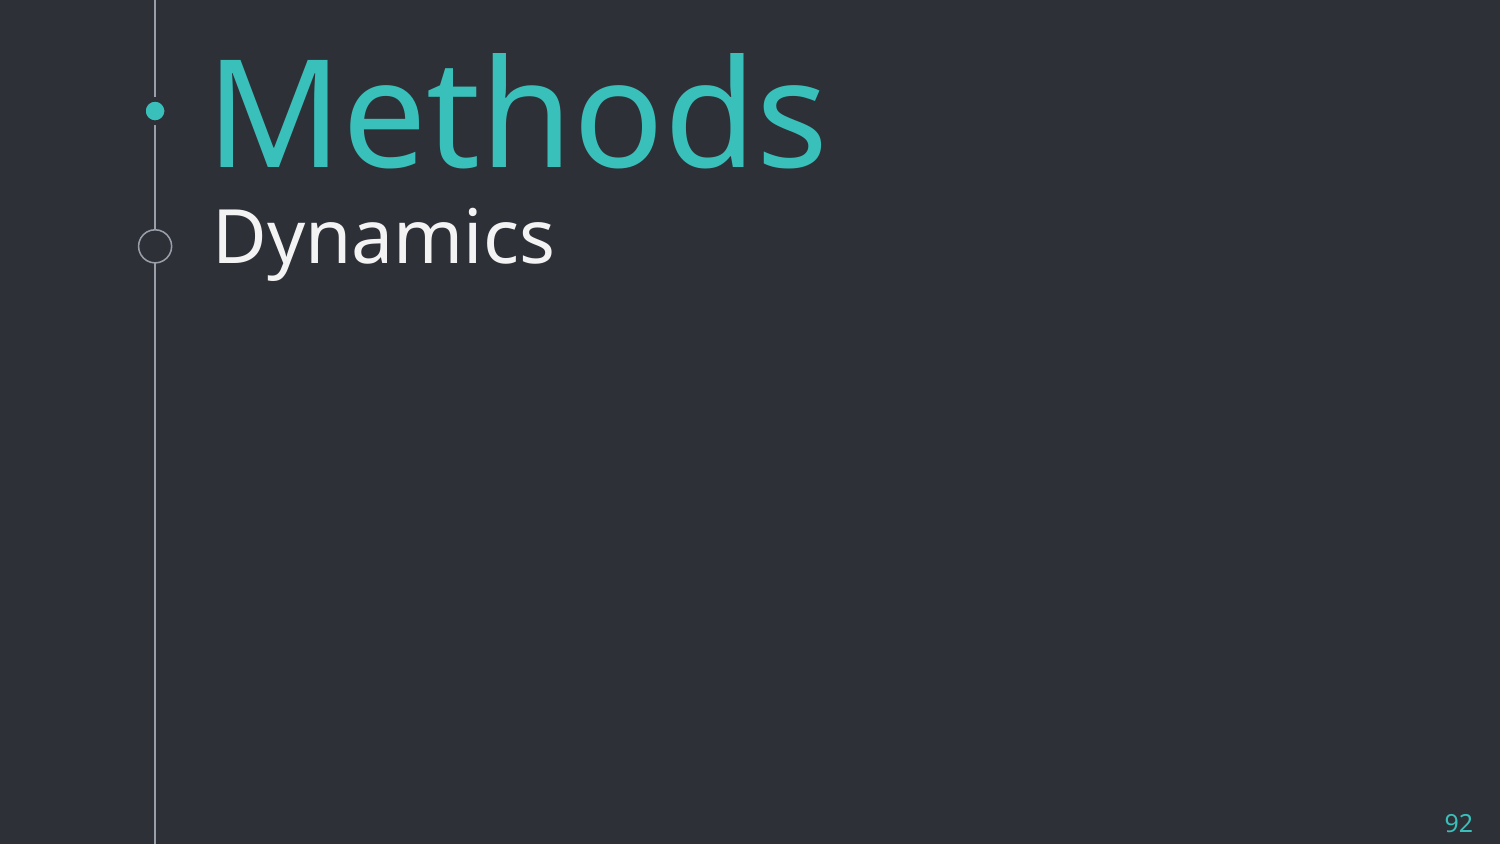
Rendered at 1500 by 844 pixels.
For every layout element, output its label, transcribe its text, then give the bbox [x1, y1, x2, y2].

text_box Methods [191, 156, 1413, 213]
list Dynamics [191, 213, 866, 308]
slide_number 92 [1398, 792, 1489, 844]
